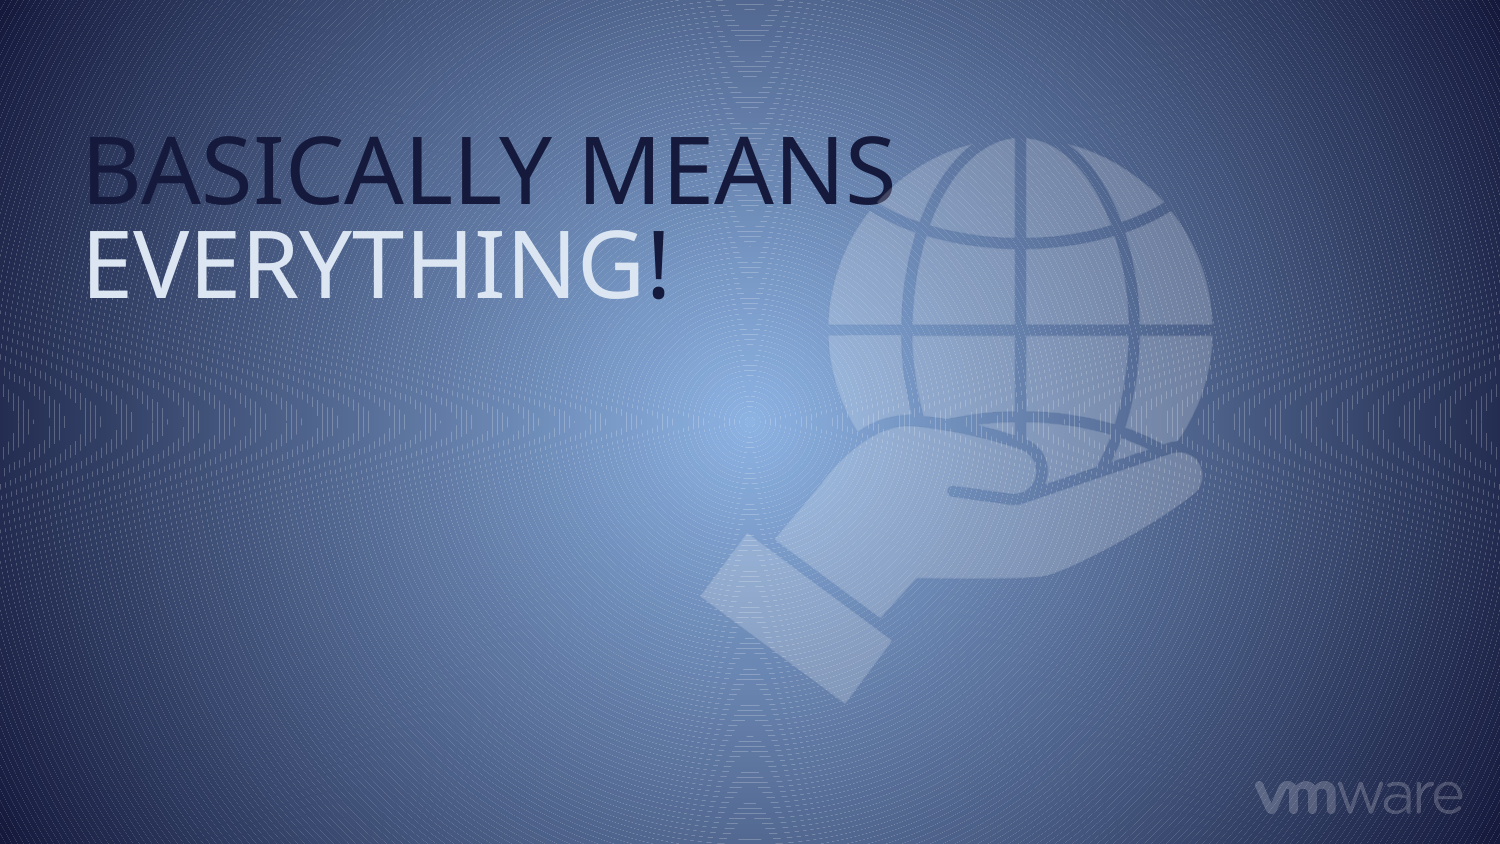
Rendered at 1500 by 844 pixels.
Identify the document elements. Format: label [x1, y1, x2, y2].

text_box [122, 60, 1378, 784]
